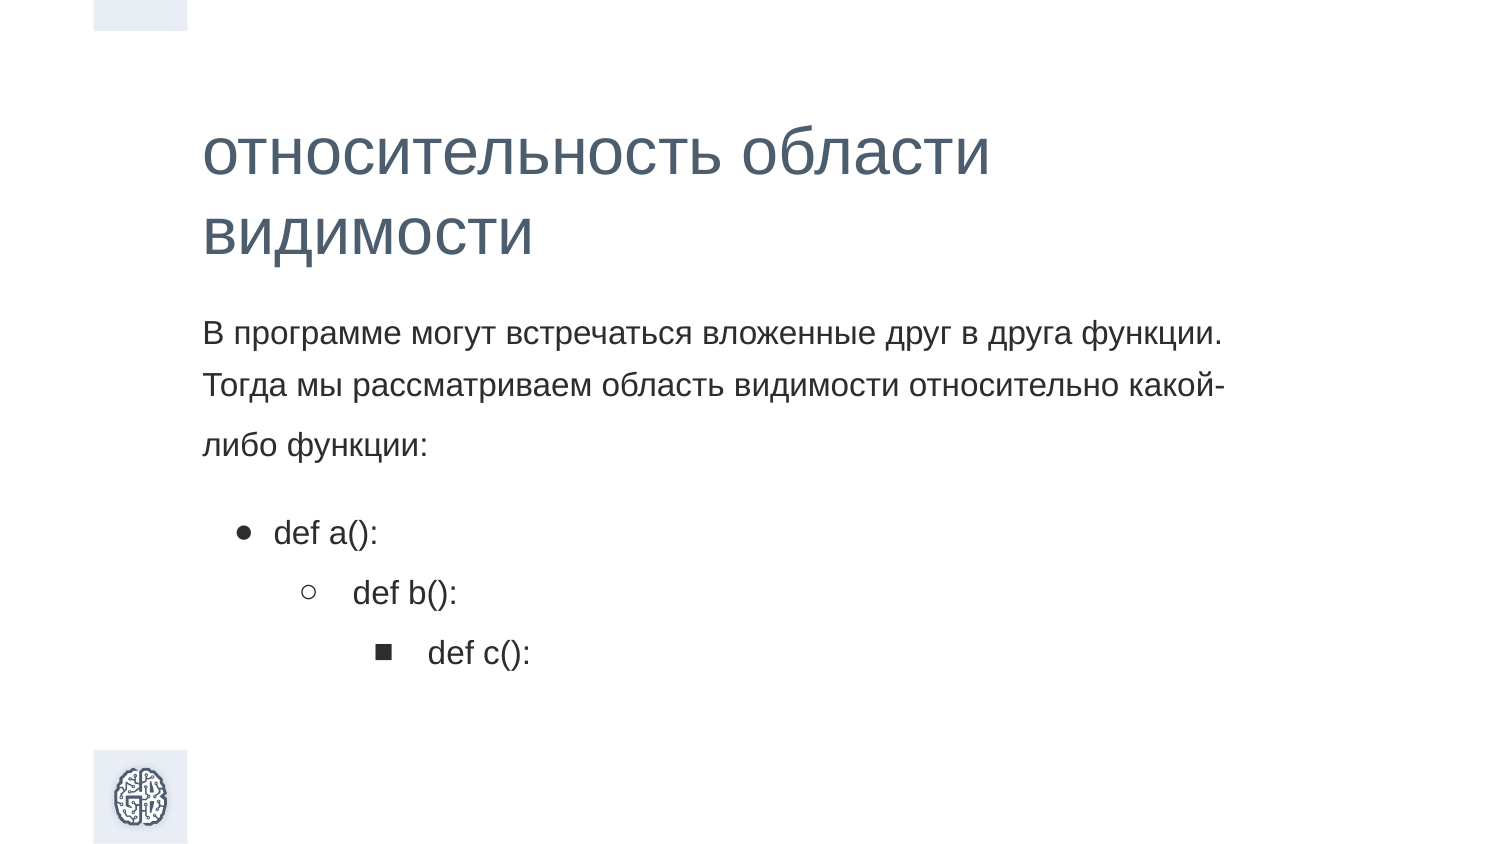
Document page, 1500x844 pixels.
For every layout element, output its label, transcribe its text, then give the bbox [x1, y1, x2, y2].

text_box В программе могут встречаться вложенные друг в друга функции. [187, 284, 1312, 358]
text_box Тогда мы рассматриваем область видимости относительно какой-либо функции: [187, 358, 1312, 460]
text_box def a(): def b(): def c(): [187, 525, 1313, 637]
picture [106, 760, 175, 834]
text_box относительность области видимости [187, 93, 1312, 282]
